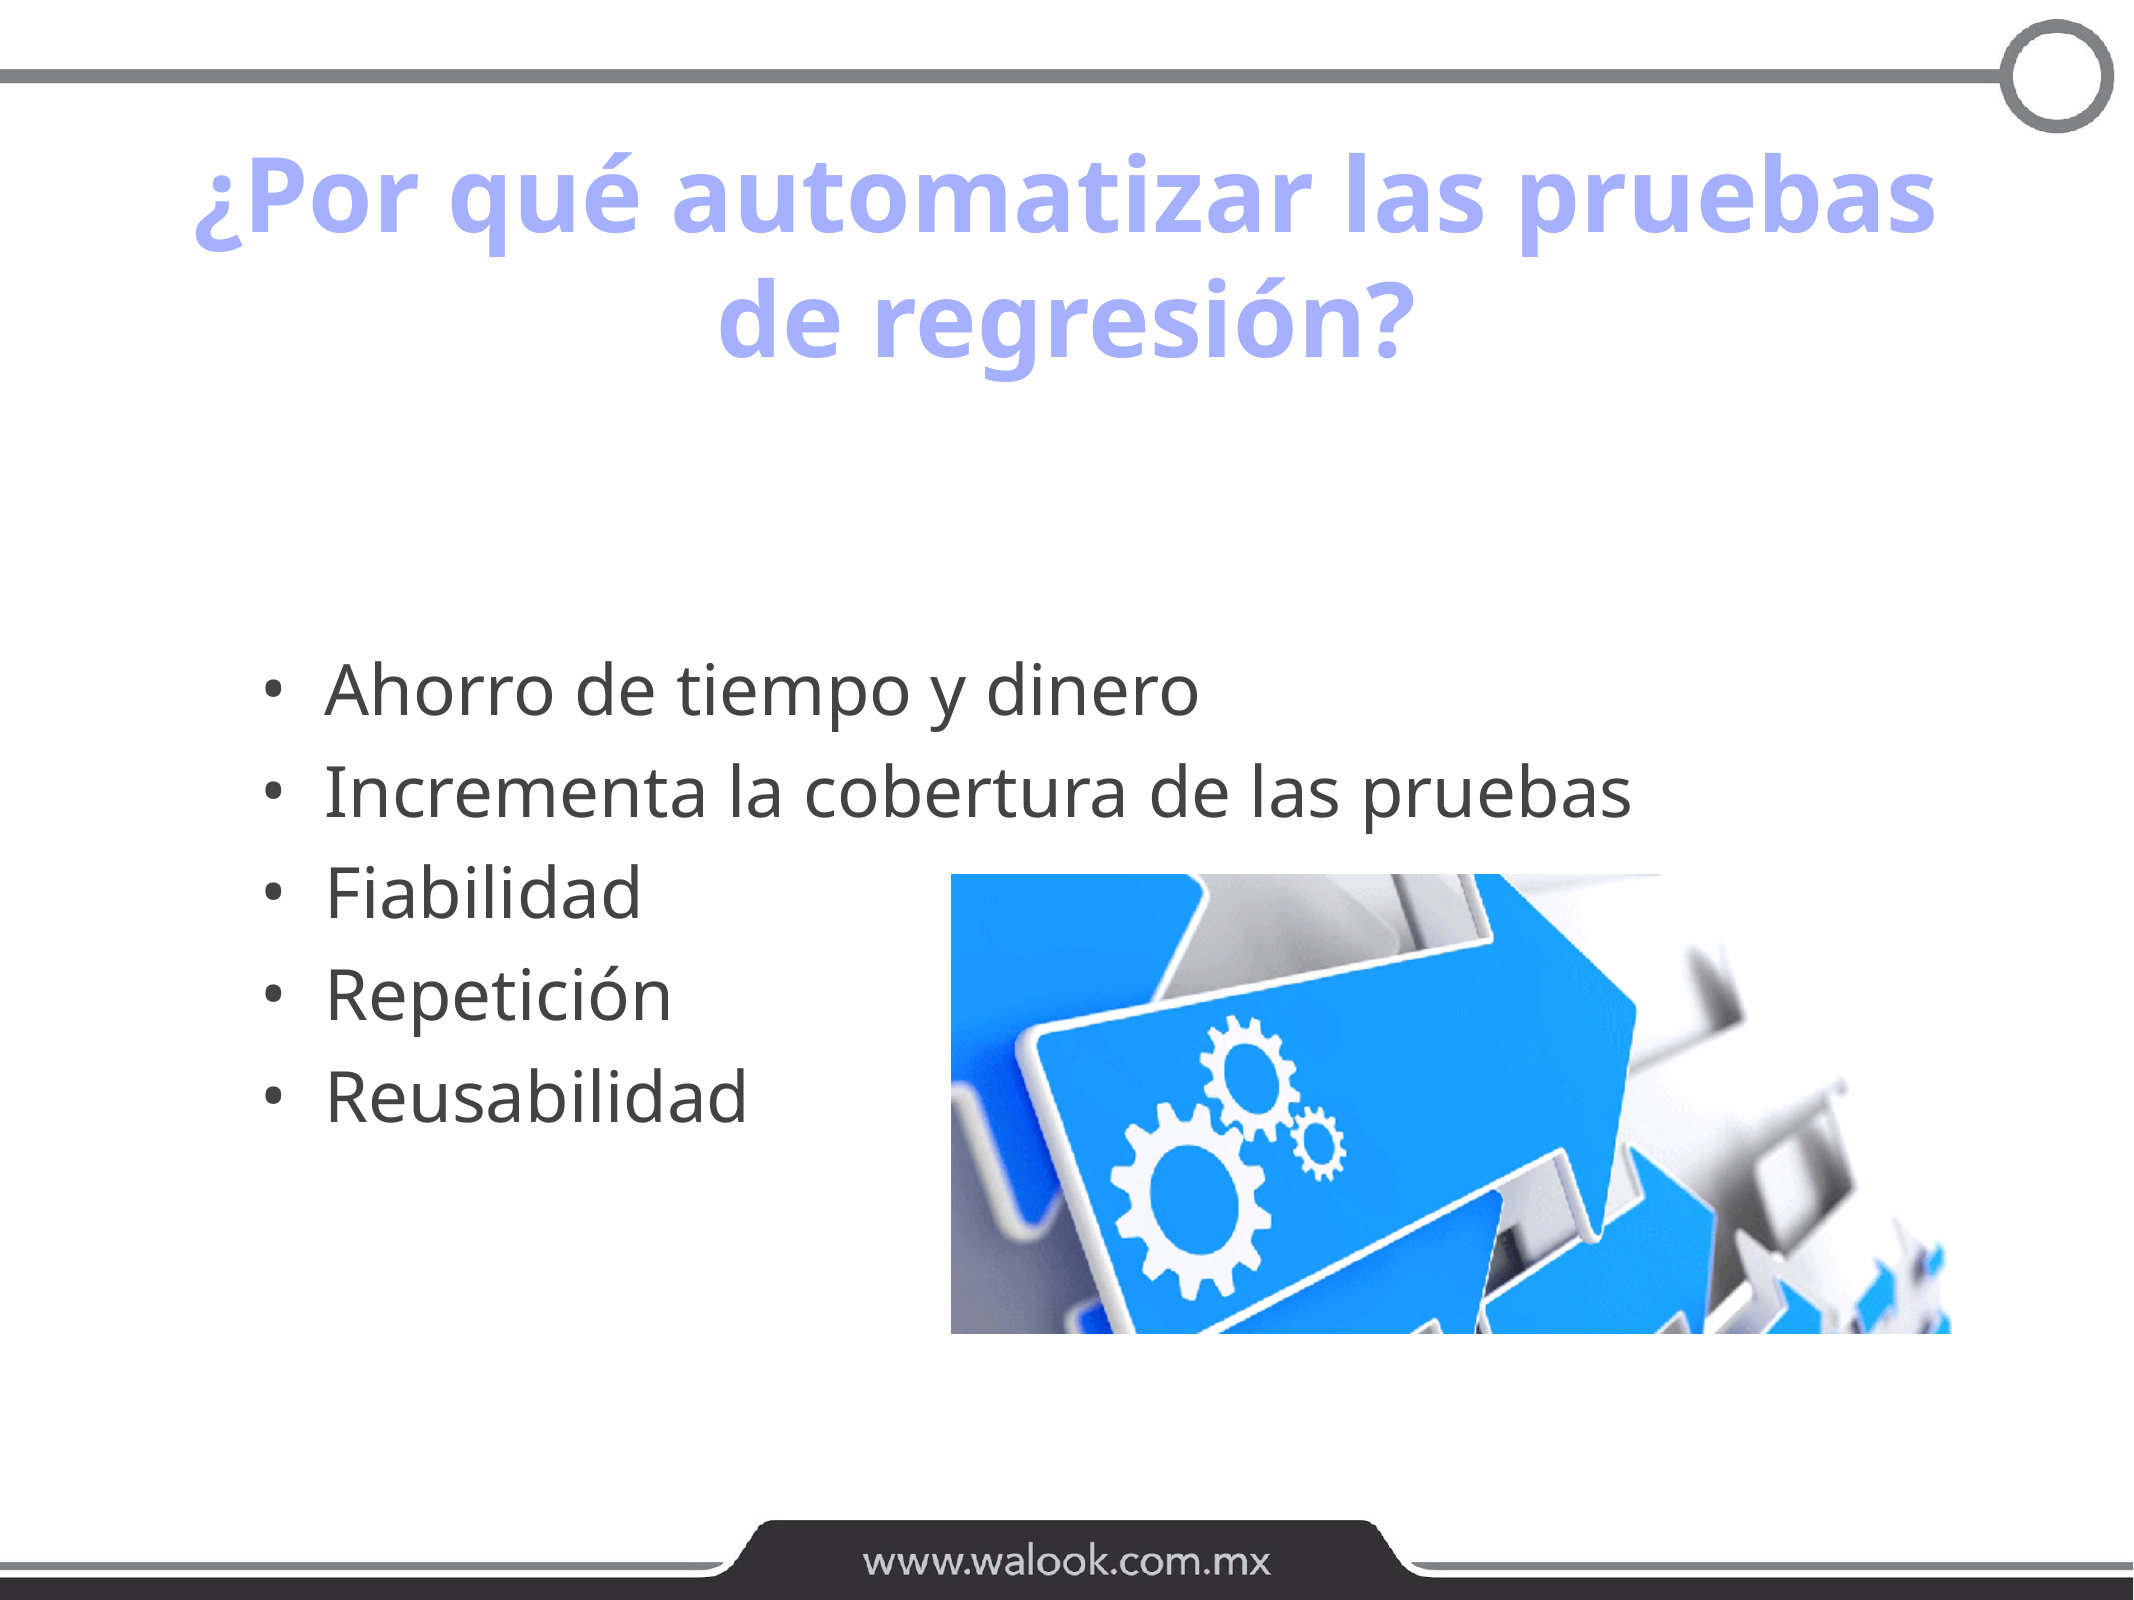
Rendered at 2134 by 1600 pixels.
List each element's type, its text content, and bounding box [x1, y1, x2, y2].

picture [0, 0, 2134, 1600]
title ¿Por qué automatizar las pruebas de regresión? [156, 76, 1978, 431]
list Ahorro de tiempo y dinero Incrementa la cobertura de las pruebas Fiabilidad Repetición Reusabilidad [234, 430, 1899, 1334]
